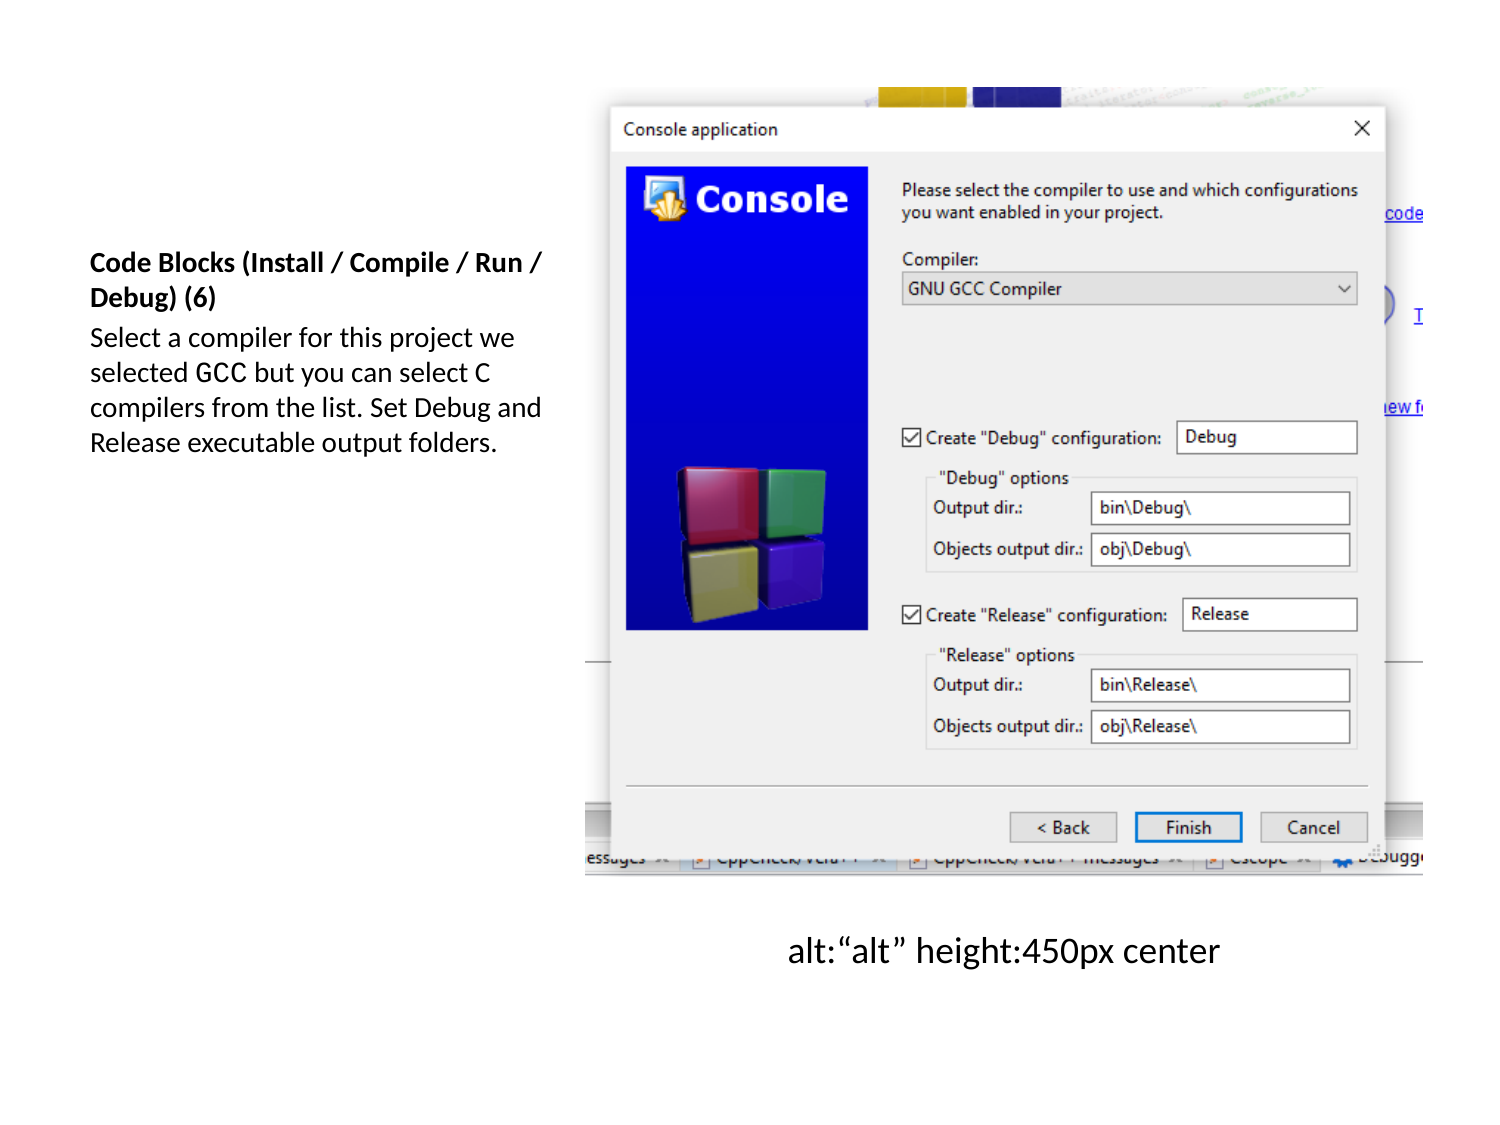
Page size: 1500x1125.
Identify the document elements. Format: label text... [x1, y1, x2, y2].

list Code Blocks (Install / Compile / Run / Debug) (6) Select a compiler for this project we selected GCC but you can select C compilers from the list. Set Debug and Release executable output folders. [75, 235, 569, 1005]
text_box alt:“alt” height:450px center [585, 918, 1423, 1003]
picture [585, 87, 1424, 878]
